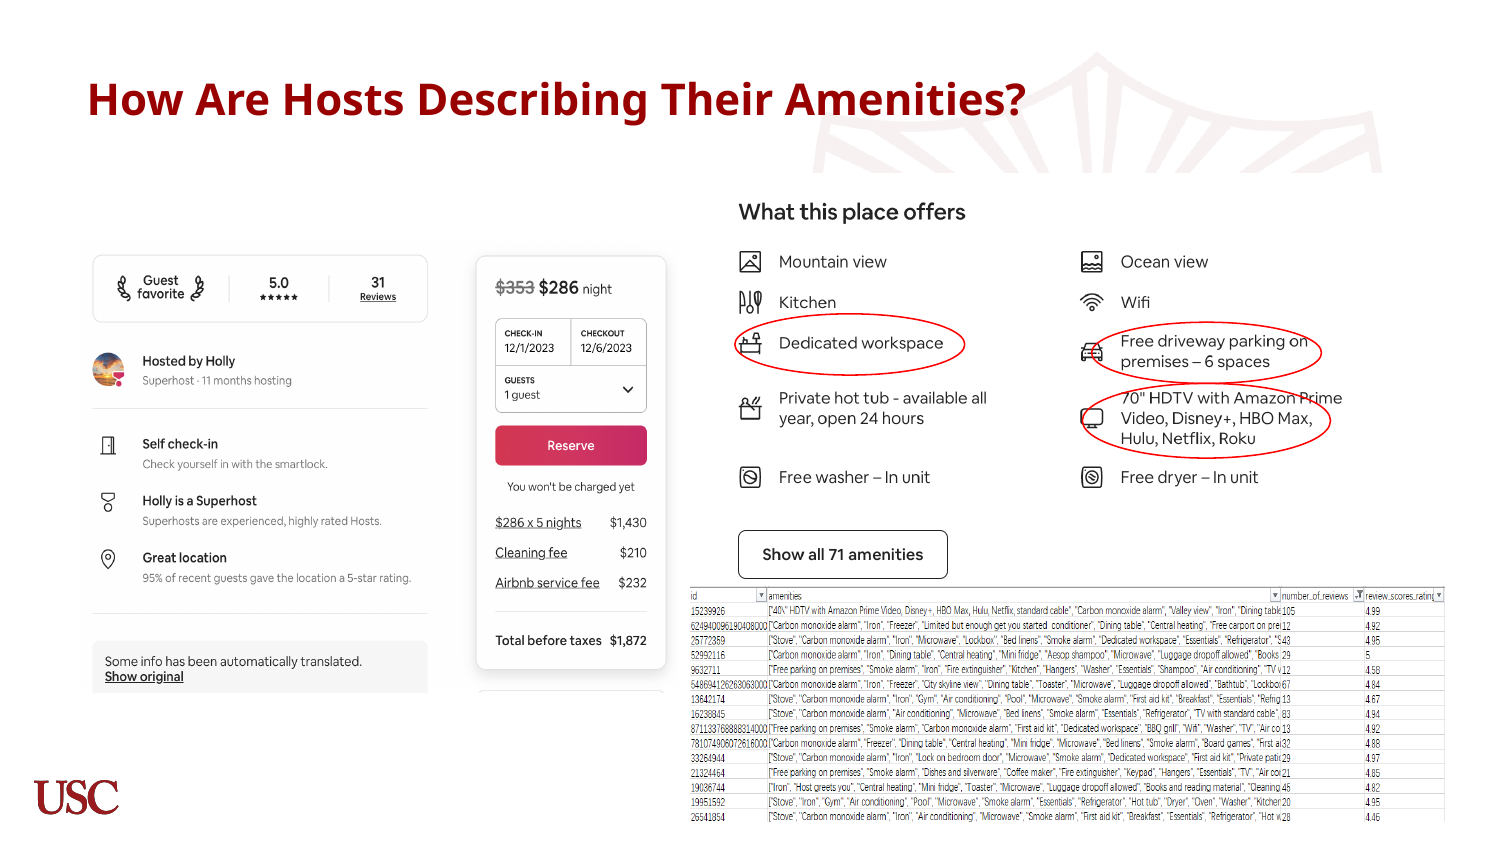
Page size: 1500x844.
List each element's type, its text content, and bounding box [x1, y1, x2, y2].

picture [15, 759, 137, 836]
title How Are Hosts Describing Their Amenities? [75, 20, 1426, 184]
picture [689, 173, 1453, 823]
picture [75, 236, 678, 694]
